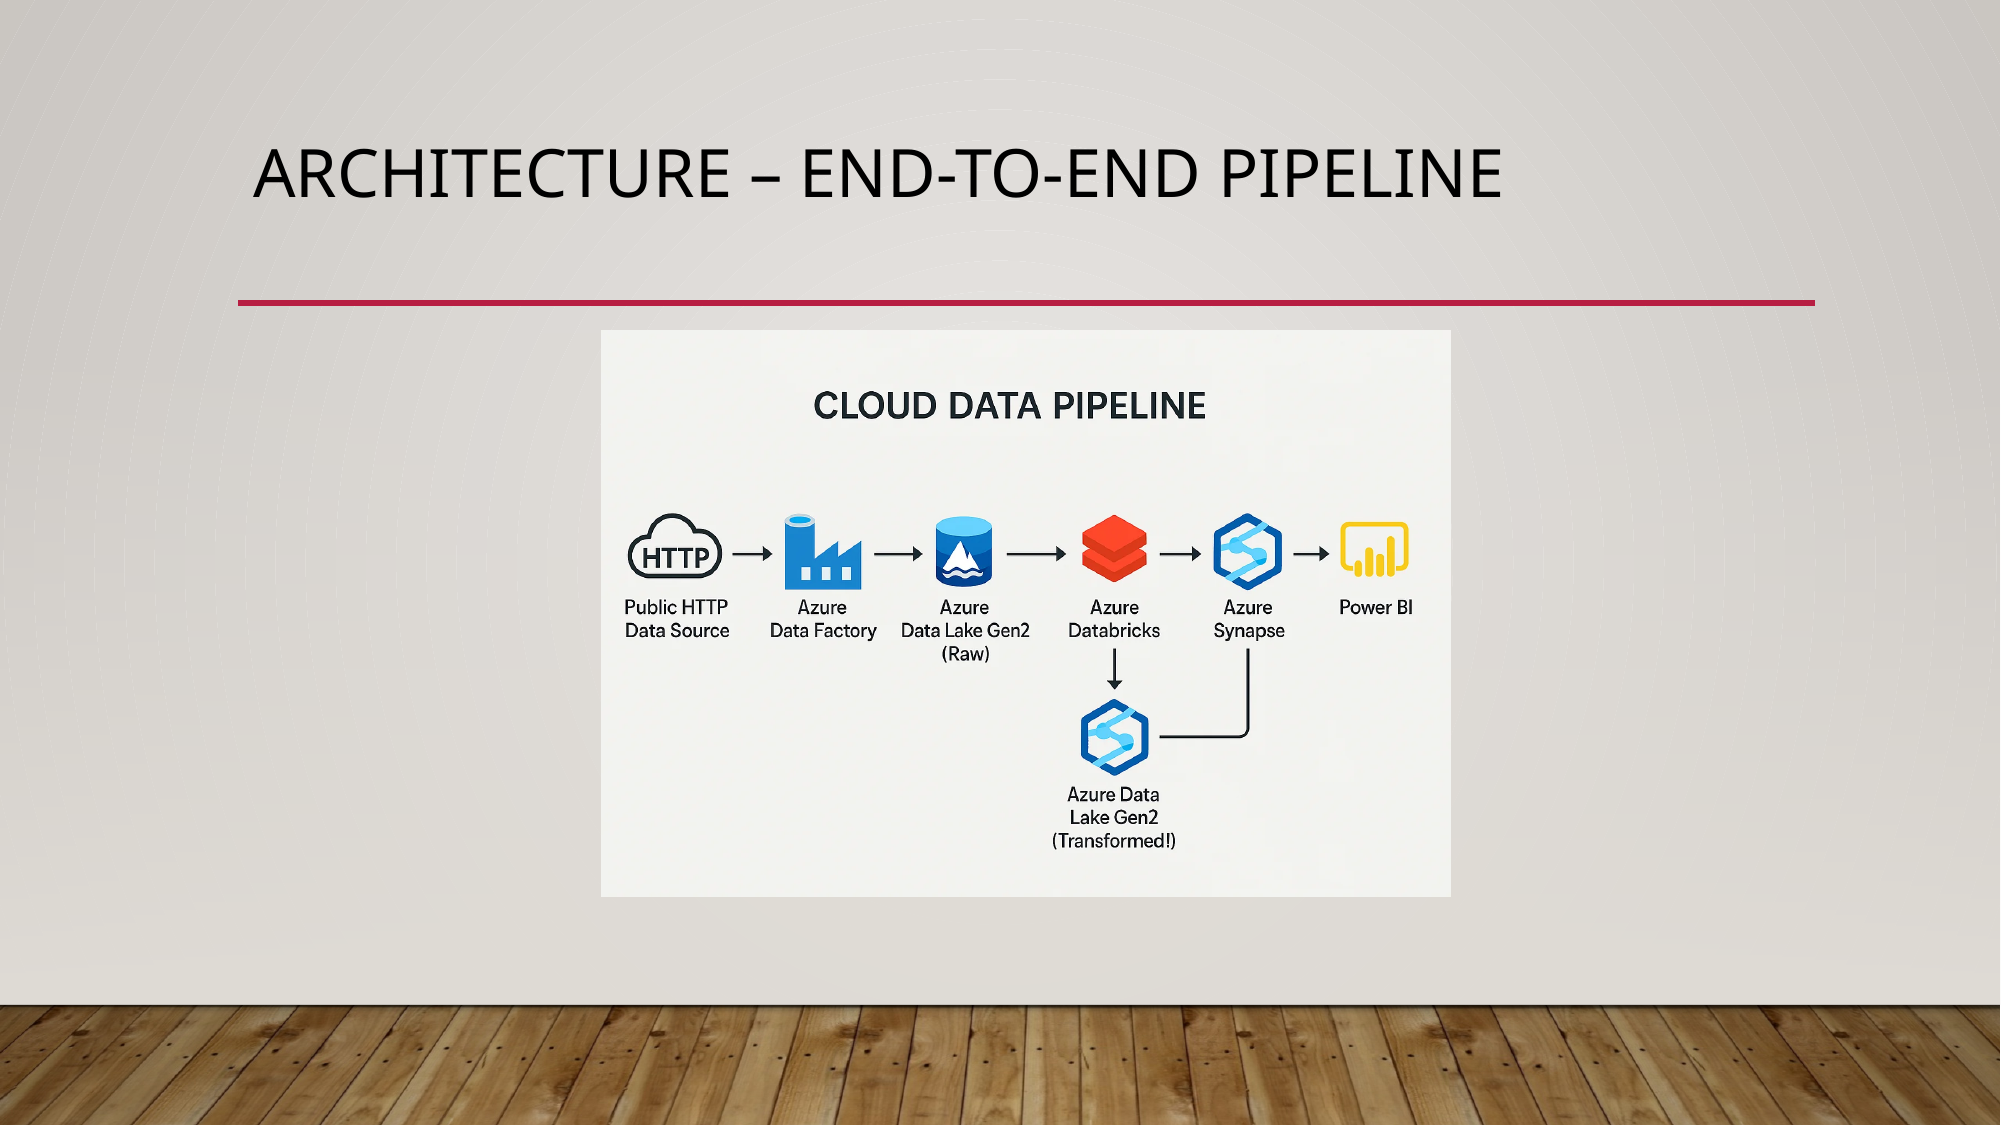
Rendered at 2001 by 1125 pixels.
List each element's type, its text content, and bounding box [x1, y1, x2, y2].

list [601, 330, 1451, 897]
title Architecture – End-to-End Pipeline [238, 131, 1814, 305]
picture [0, 1005, 2000, 1125]
